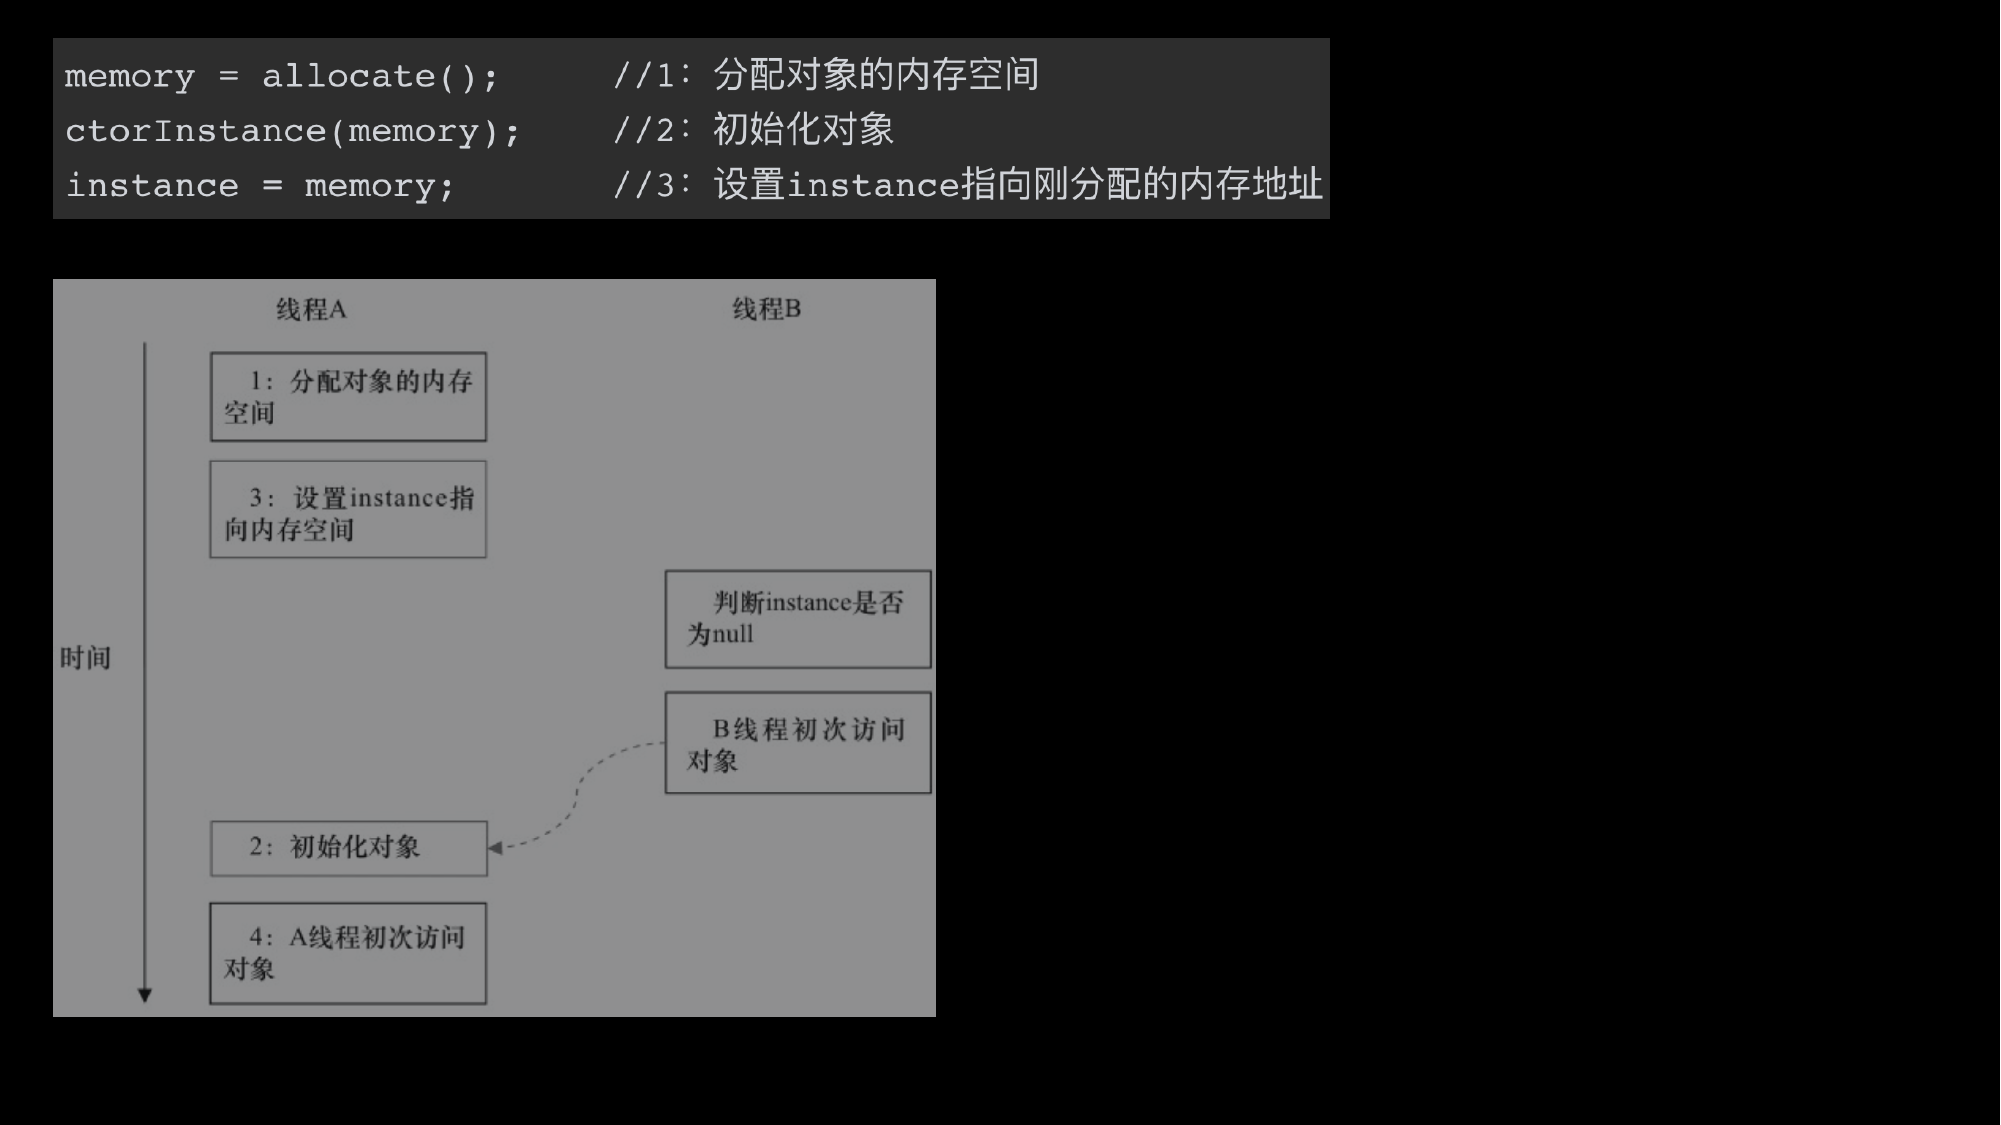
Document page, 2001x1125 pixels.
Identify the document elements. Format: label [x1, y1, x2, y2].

picture [53, 279, 936, 1018]
picture [53, 38, 1330, 219]
